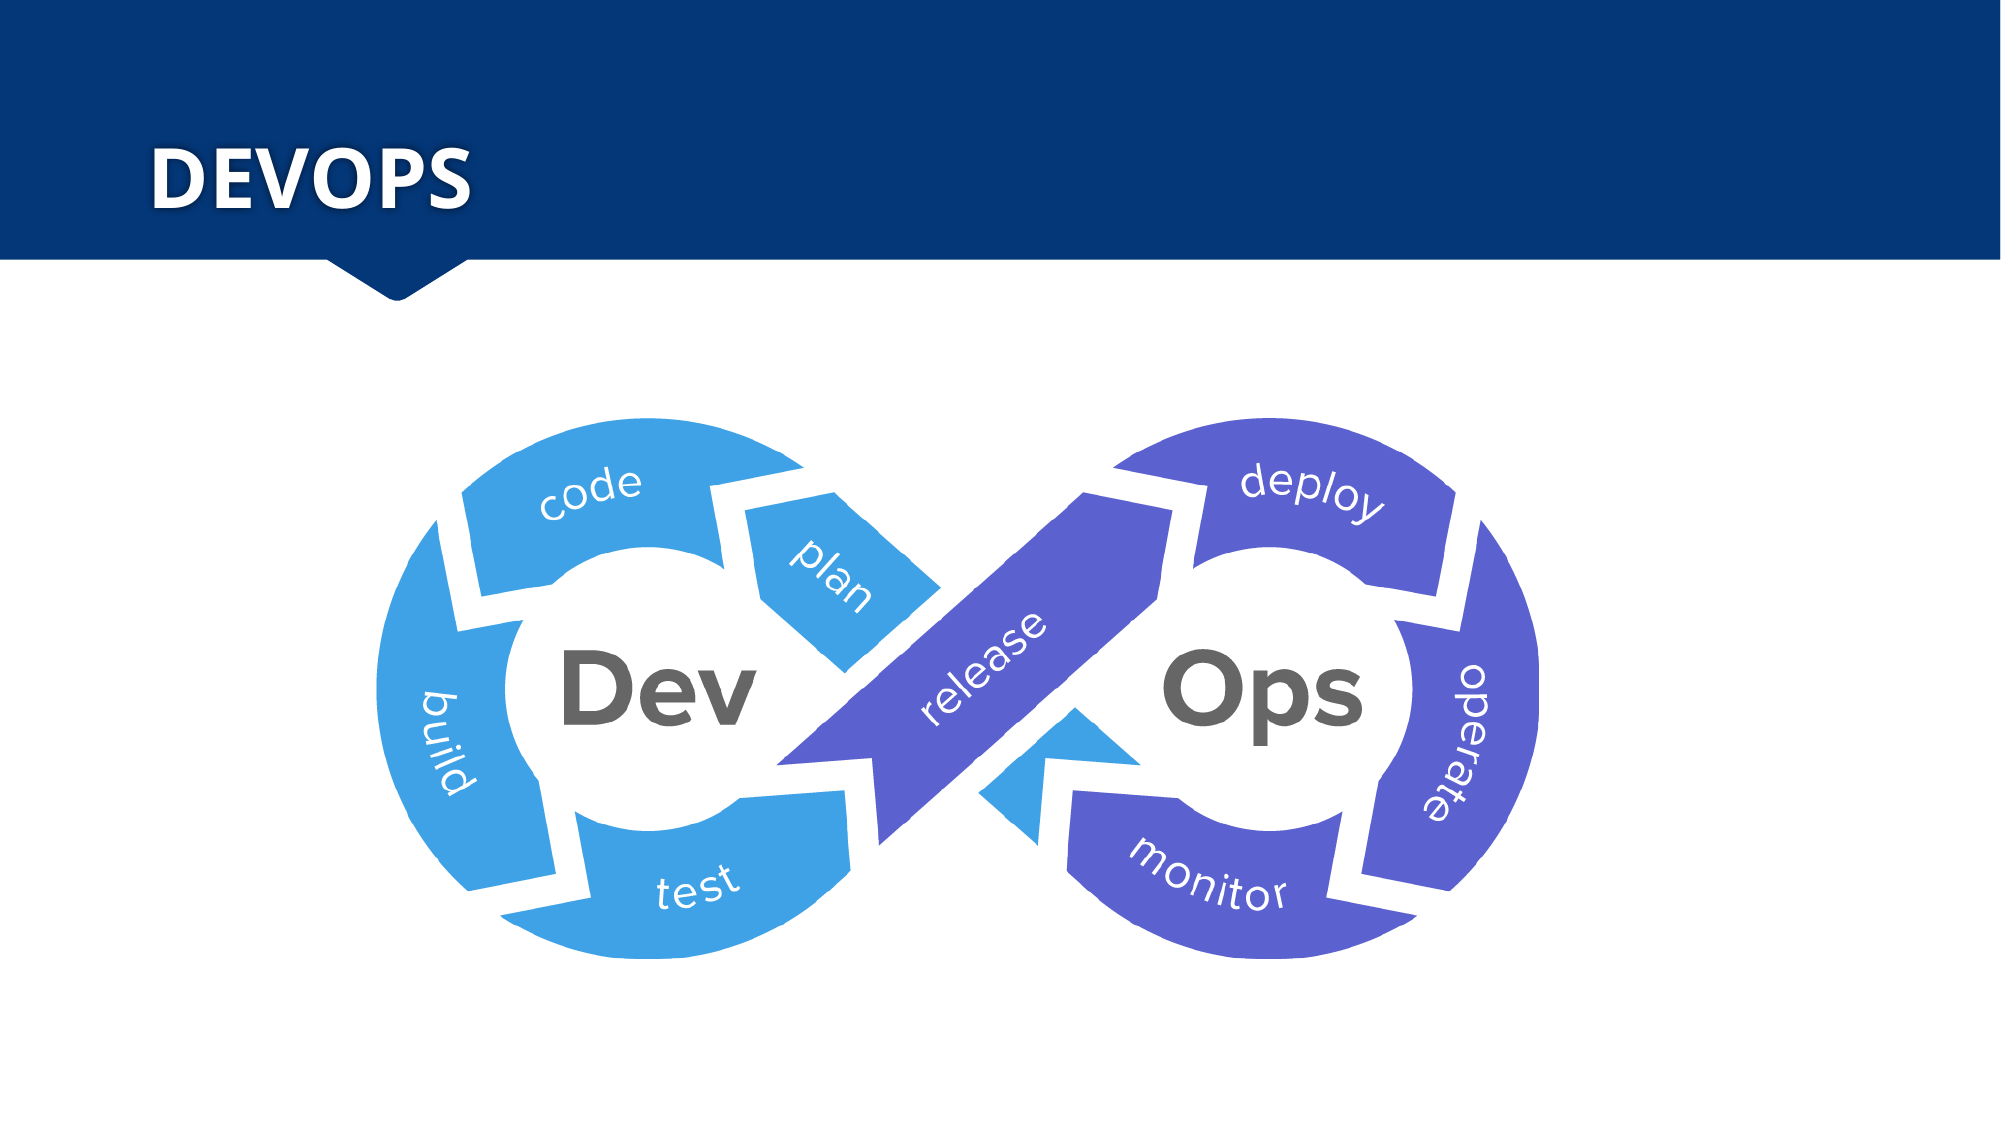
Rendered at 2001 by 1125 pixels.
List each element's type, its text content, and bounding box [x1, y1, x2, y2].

title DEVOPS [132, 73, 1868, 233]
picture [375, 418, 1540, 959]
